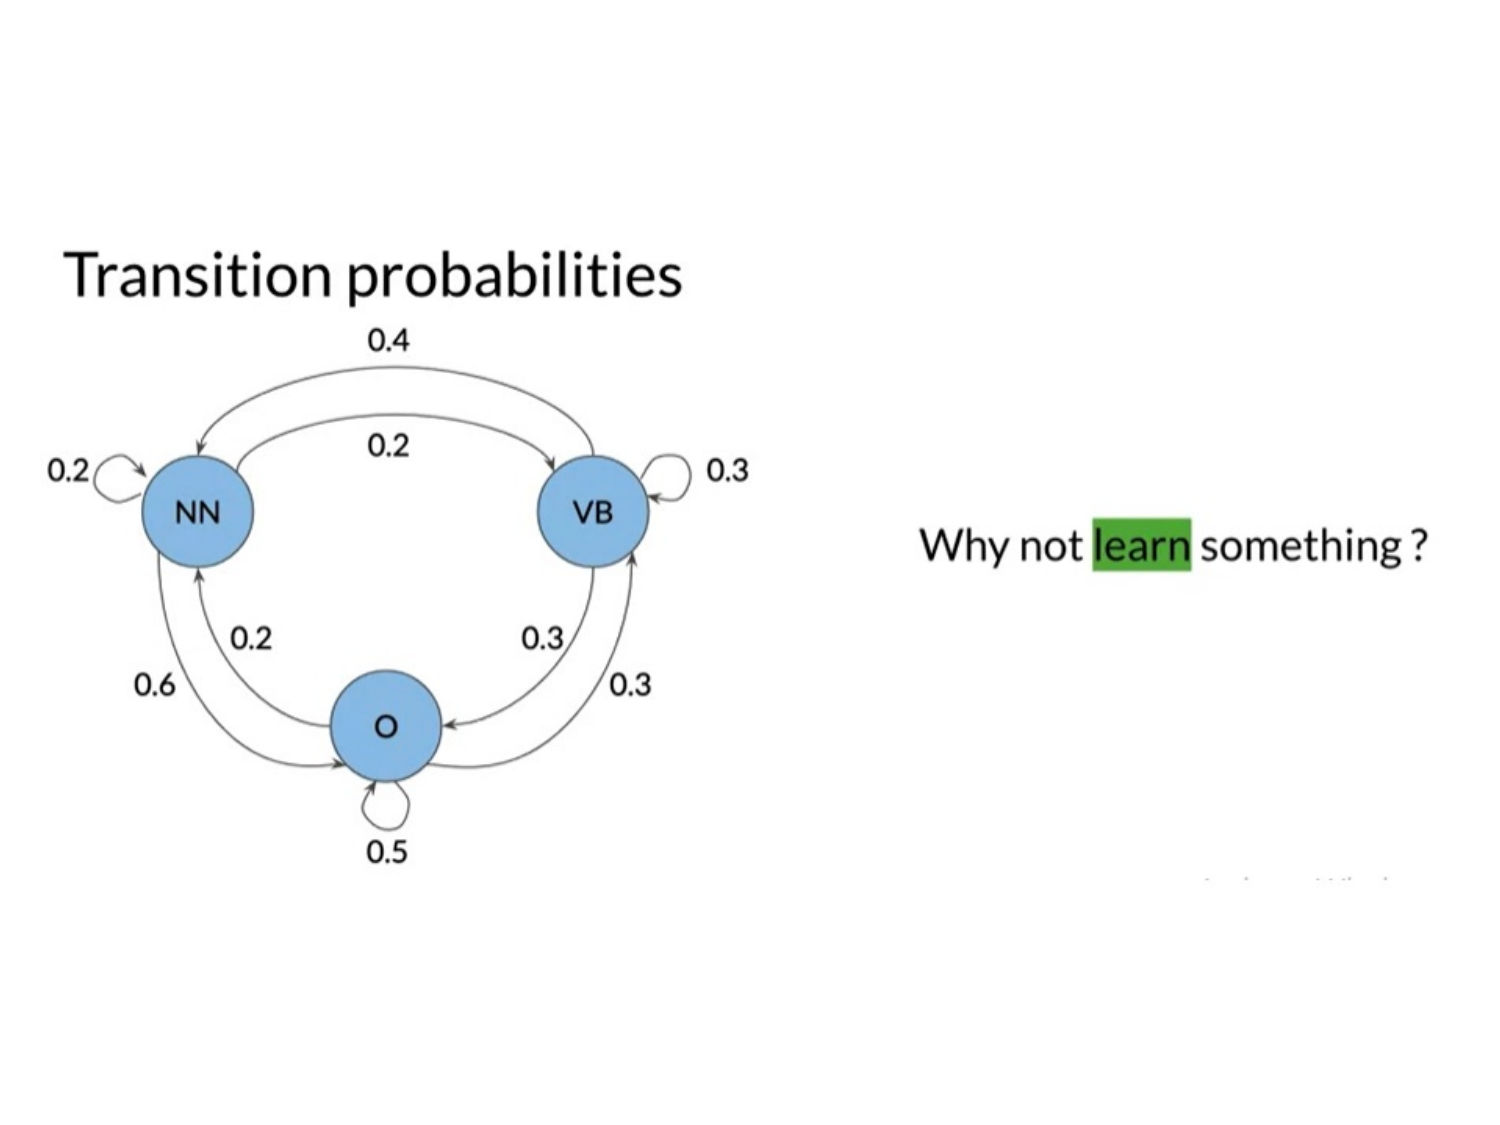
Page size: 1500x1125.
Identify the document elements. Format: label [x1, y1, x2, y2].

picture [29, 232, 1471, 893]
